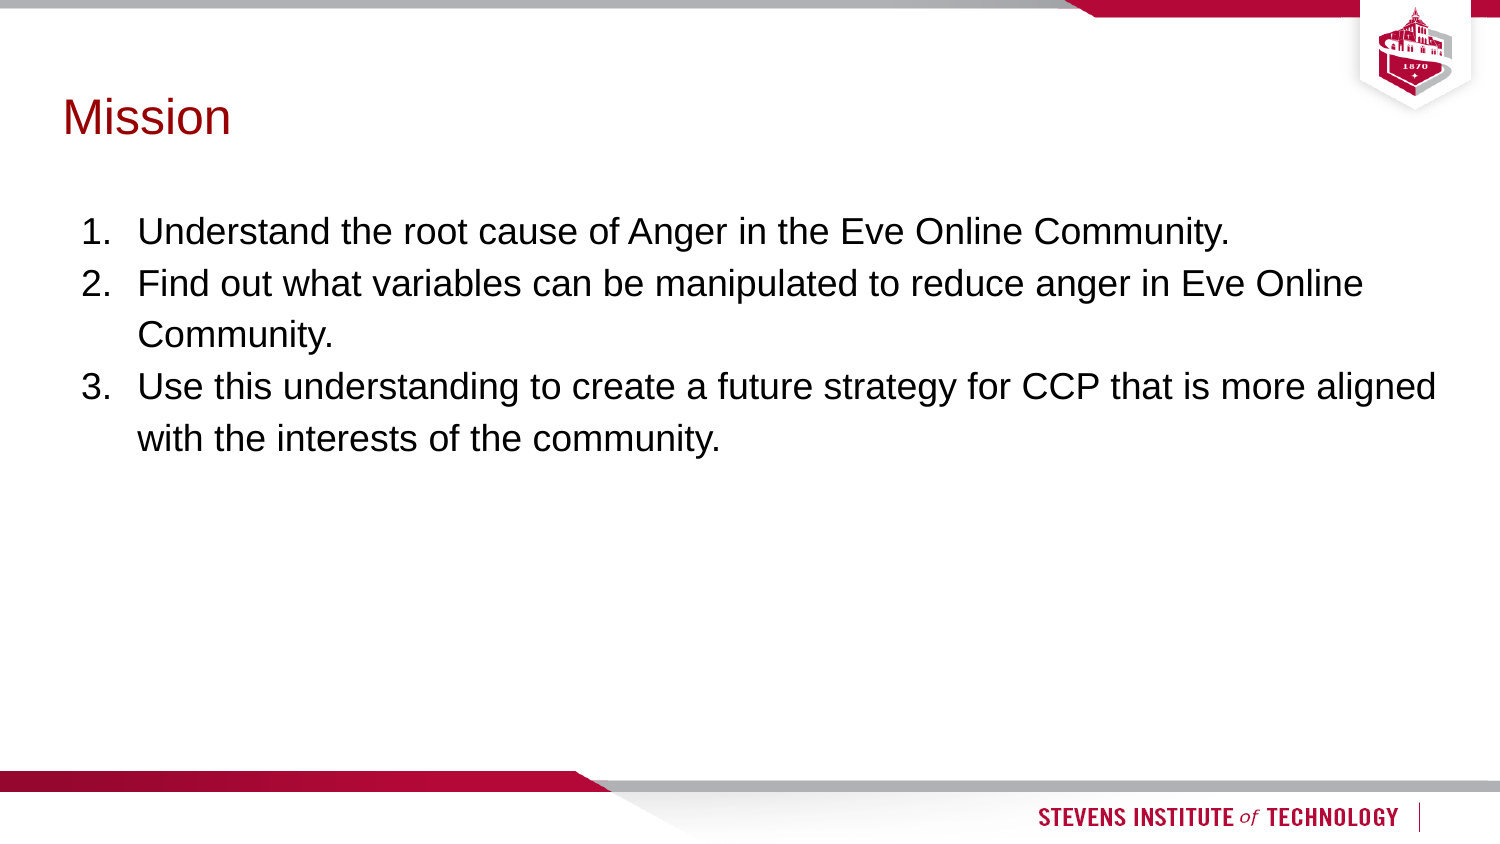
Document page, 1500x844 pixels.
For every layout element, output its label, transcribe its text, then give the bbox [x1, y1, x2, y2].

title Mission [51, 72, 1449, 167]
picture [0, 771, 1500, 844]
picture [0, 0, 1500, 120]
list Understand the root cause of Anger in the Eve Online Community. Find out what variables can be manipulated to reduce anger in Eve Online Community. Use this understanding to create a future strategy for CCP that is more aligned with the interests of the community. [51, 189, 1449, 750]
